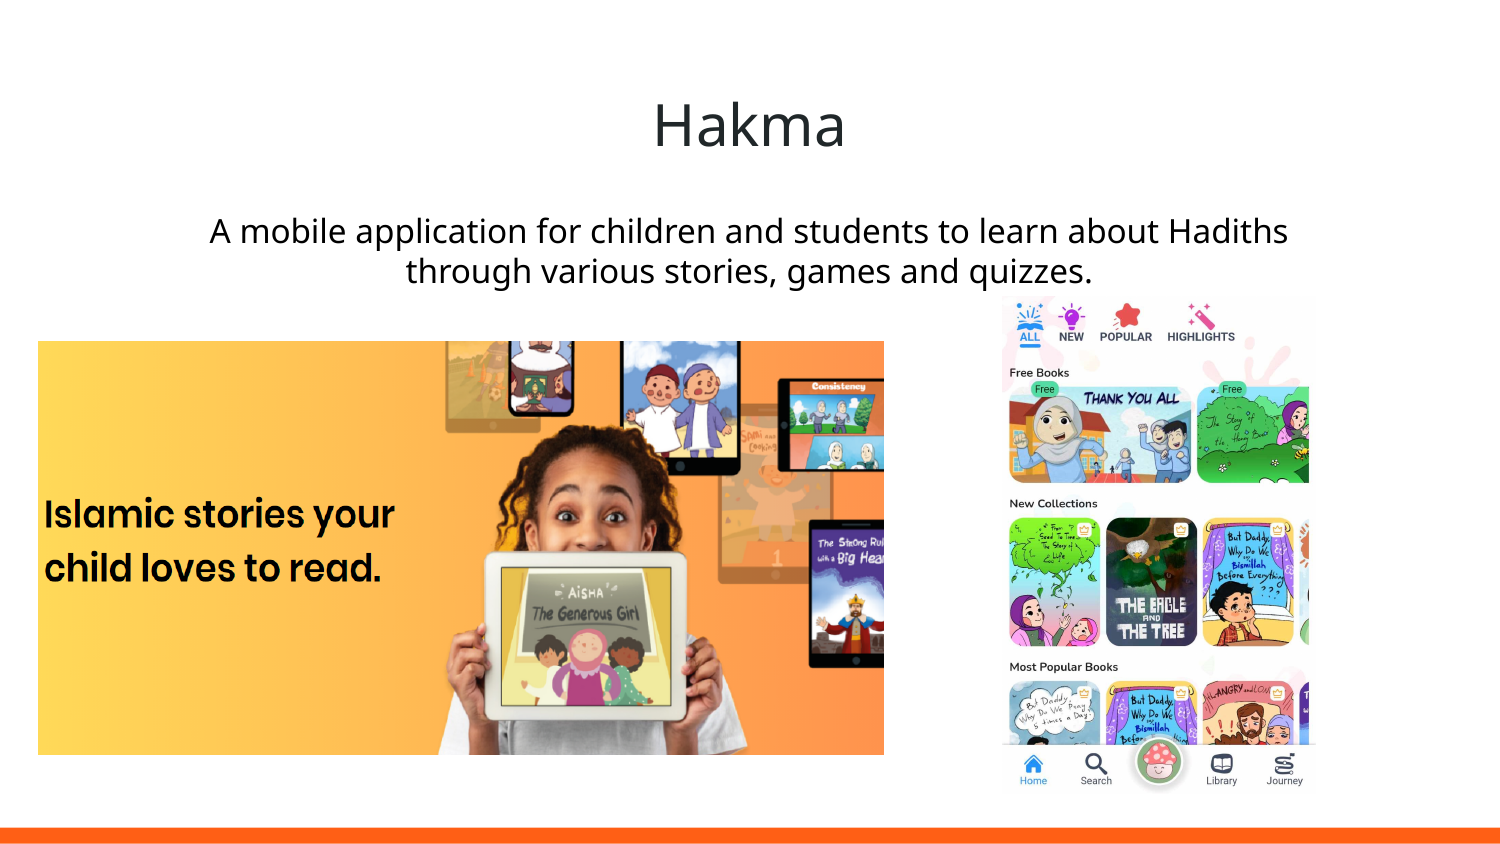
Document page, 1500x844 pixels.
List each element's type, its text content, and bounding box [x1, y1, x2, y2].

title Hakma [51, 72, 1449, 167]
text_box A mobile application for children and students to learn about Hadiths through various stories, games and quizzes. [137, 195, 1363, 306]
picture [38, 341, 884, 756]
picture [1001, 296, 1316, 794]
